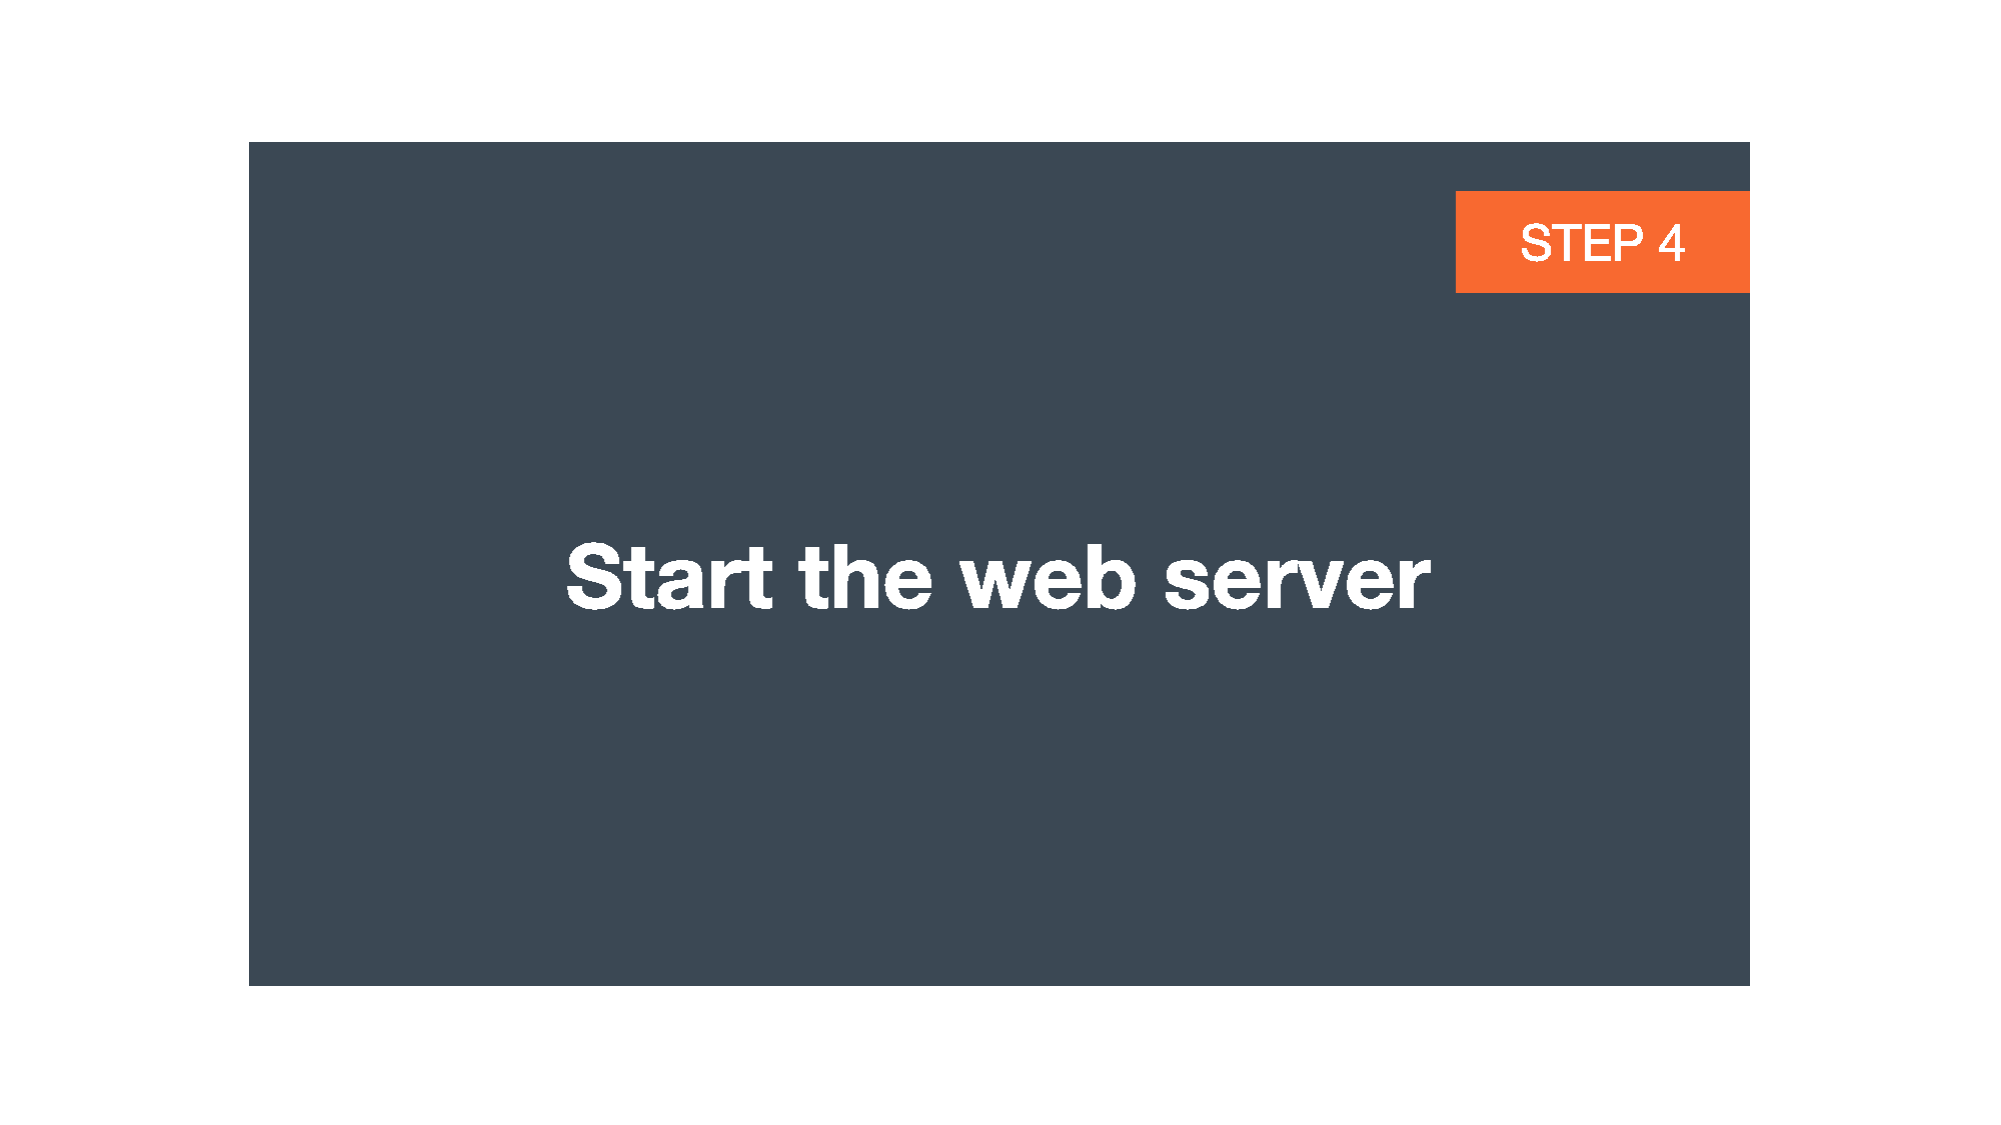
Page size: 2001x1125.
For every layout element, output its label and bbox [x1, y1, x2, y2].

picture [249, 142, 1750, 986]
